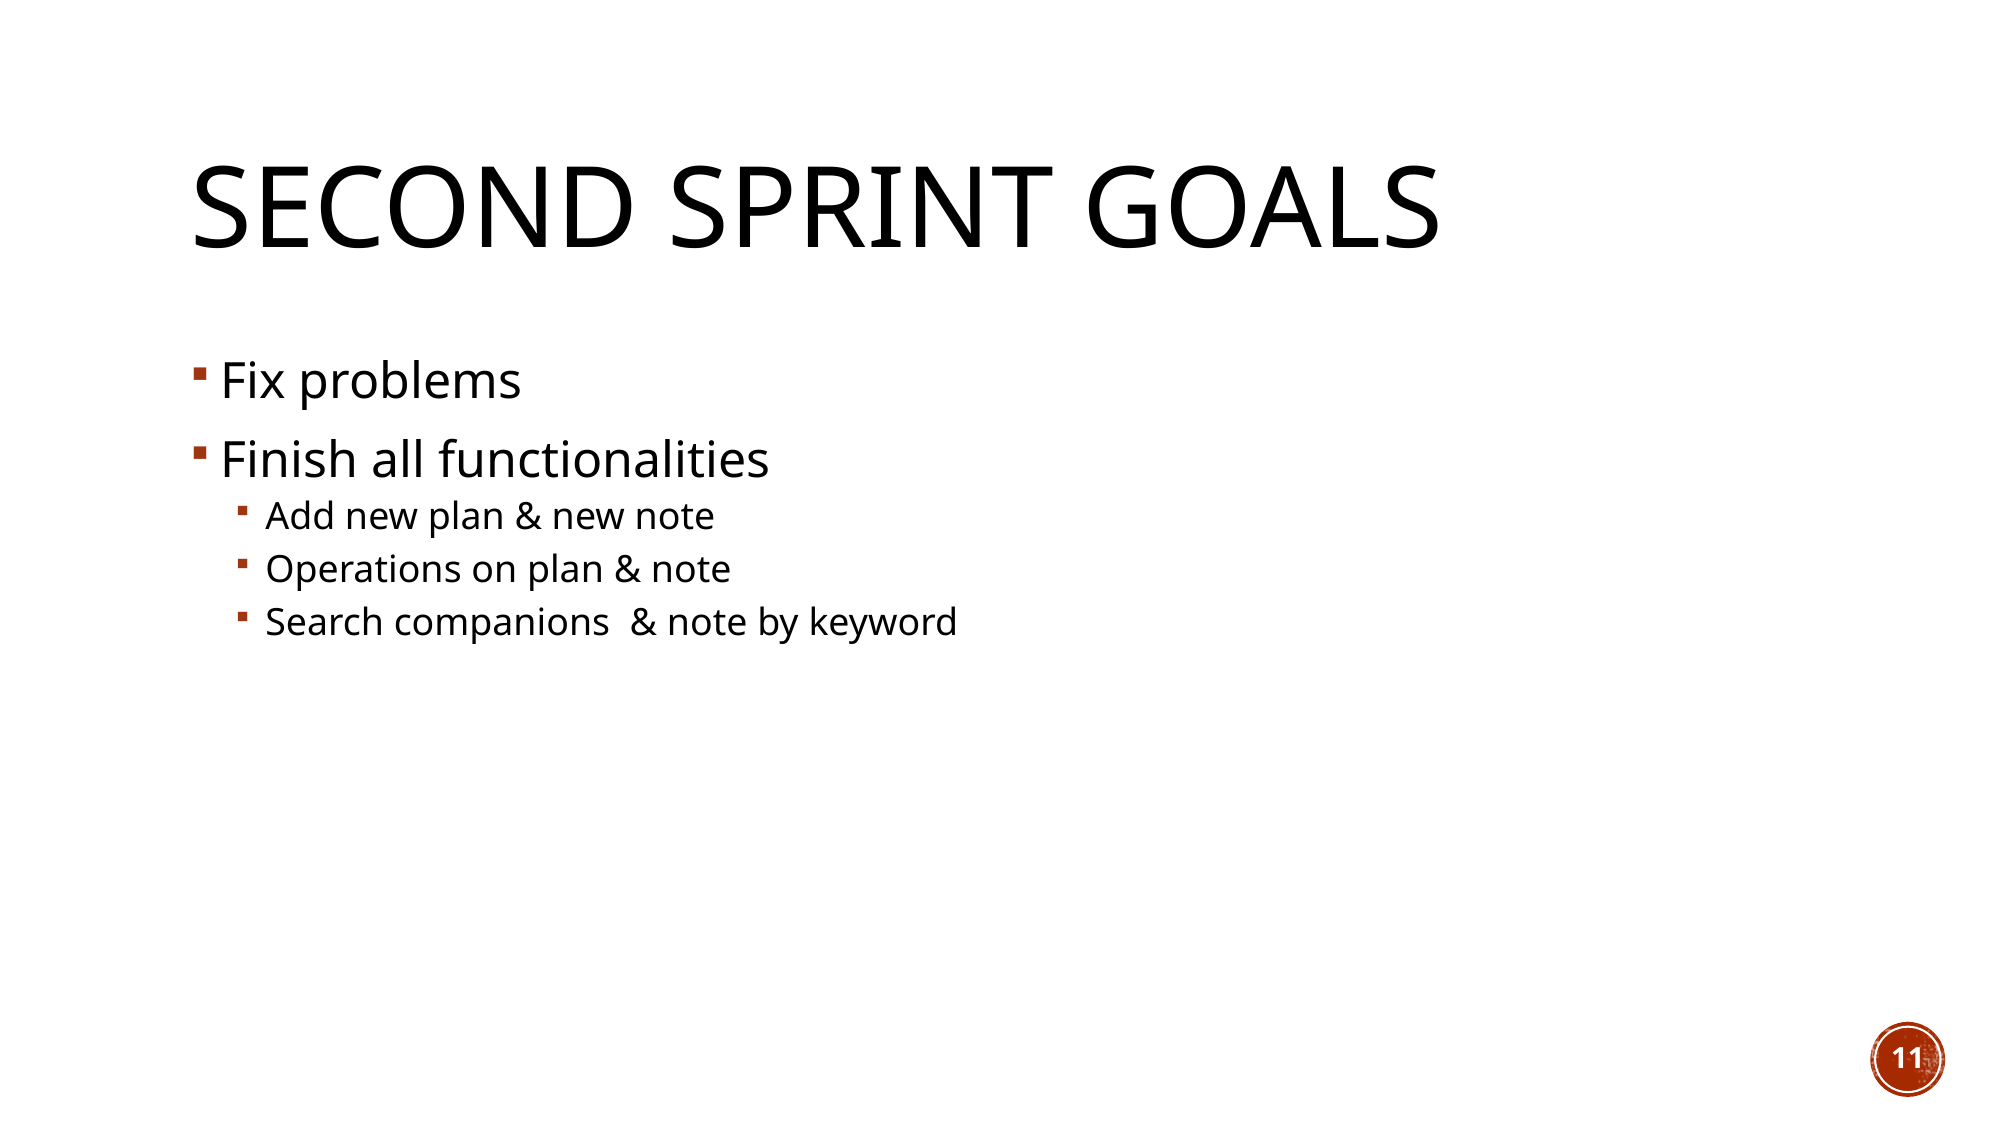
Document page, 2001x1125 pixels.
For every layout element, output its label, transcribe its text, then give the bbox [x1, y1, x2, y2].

title Second Sprint Goals [175, 79, 1826, 344]
slide_number 11 [1855, 1028, 1961, 1089]
list Fix problems Finish all functionalities Add new plan & new note Operations on plan & note Search companions & note by keyword [175, 348, 1826, 1013]
